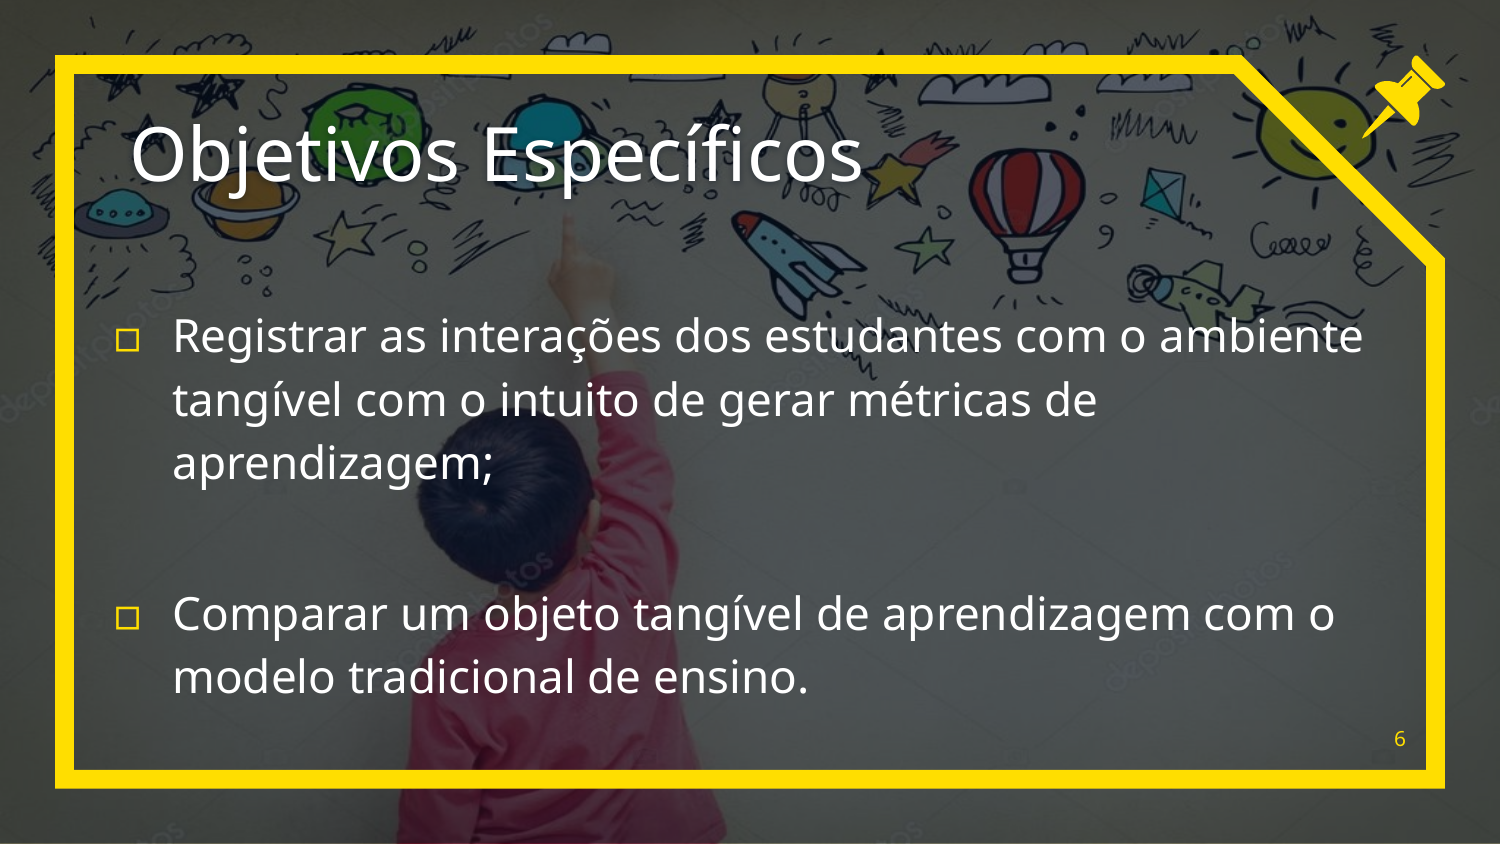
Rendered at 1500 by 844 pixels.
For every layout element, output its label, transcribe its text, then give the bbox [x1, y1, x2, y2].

picture [0, 0, 1500, 844]
slide_number 6 [1366, 711, 1406, 755]
list Registrar as interações dos estudantes com o ambiente tangível com o intuito de gerar métricas de aprendizagem; Comparar um objeto tangível de aprendizagem com o modelo tradicional de ensino. [97, 298, 1406, 750]
title Objetivos Específicos [129, 117, 1232, 197]
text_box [1361, 55, 1446, 139]
